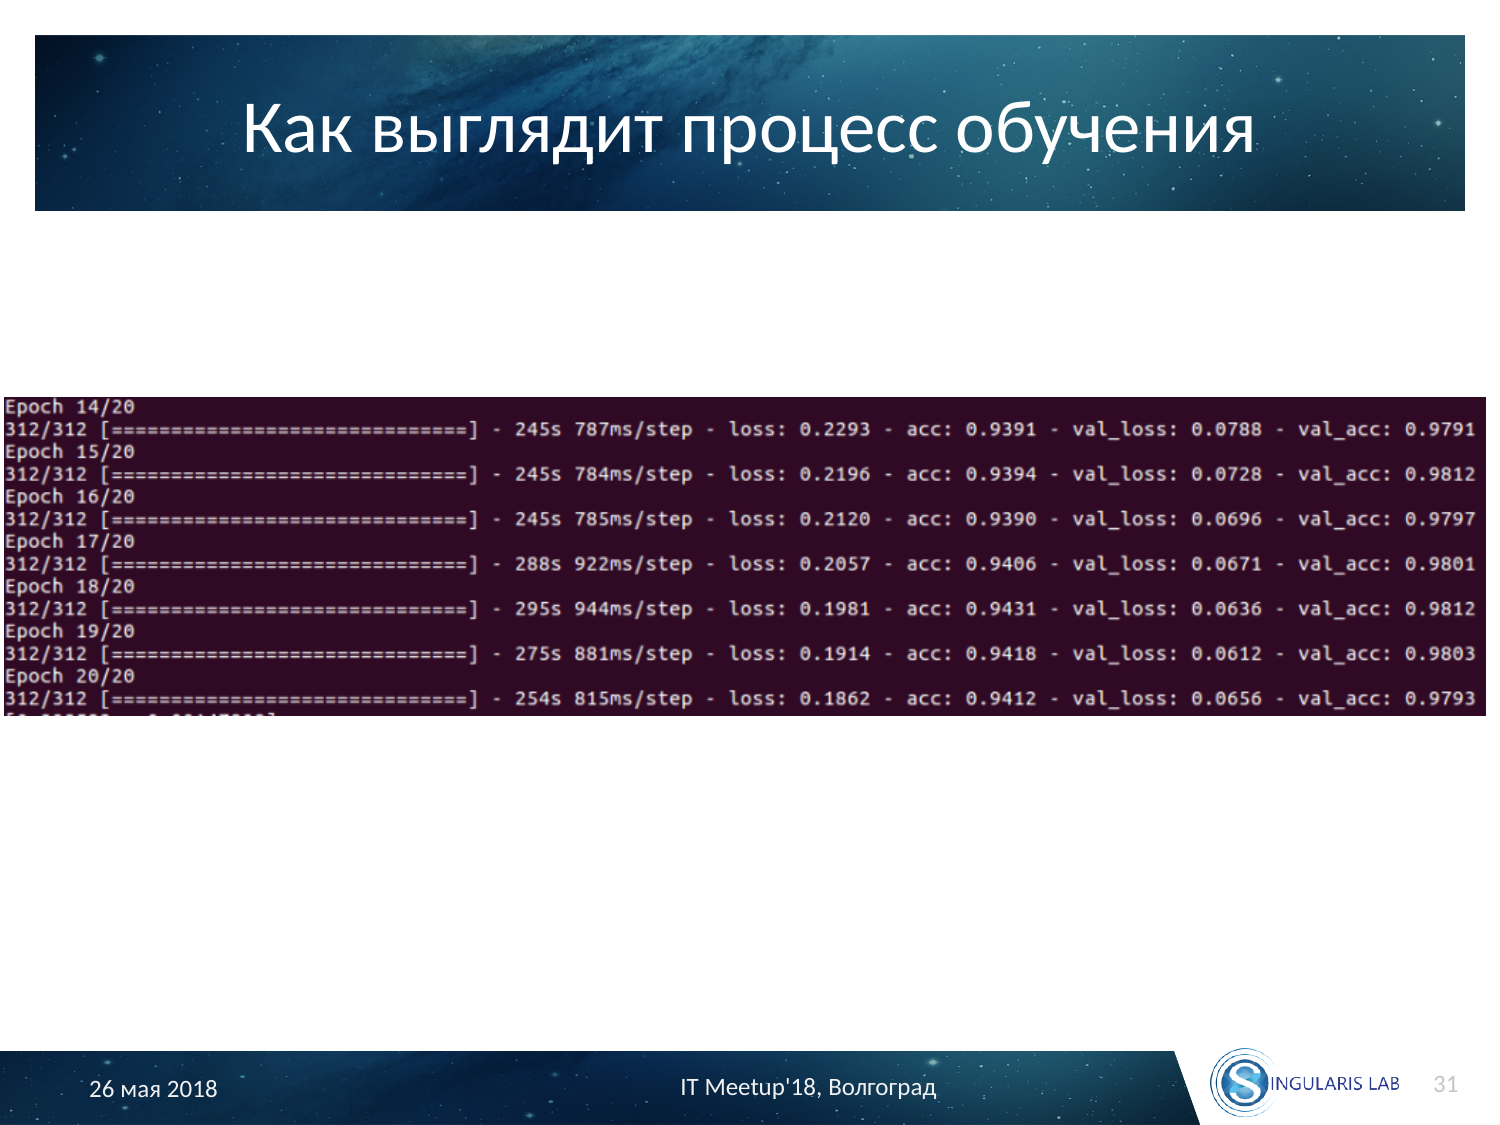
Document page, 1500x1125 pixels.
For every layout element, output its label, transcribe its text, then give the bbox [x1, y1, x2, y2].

title Как выглядит процесс обучения [35, 35, 1465, 211]
slide_number 31 [1406, 1053, 1486, 1113]
picture [0, 1051, 1200, 1125]
footer IT Meetup'18, Волгоград [457, 1057, 1161, 1115]
slide_number 26 мая 2018 [74, 1058, 433, 1117]
picture [1210, 1048, 1399, 1117]
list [4, 396, 1486, 716]
